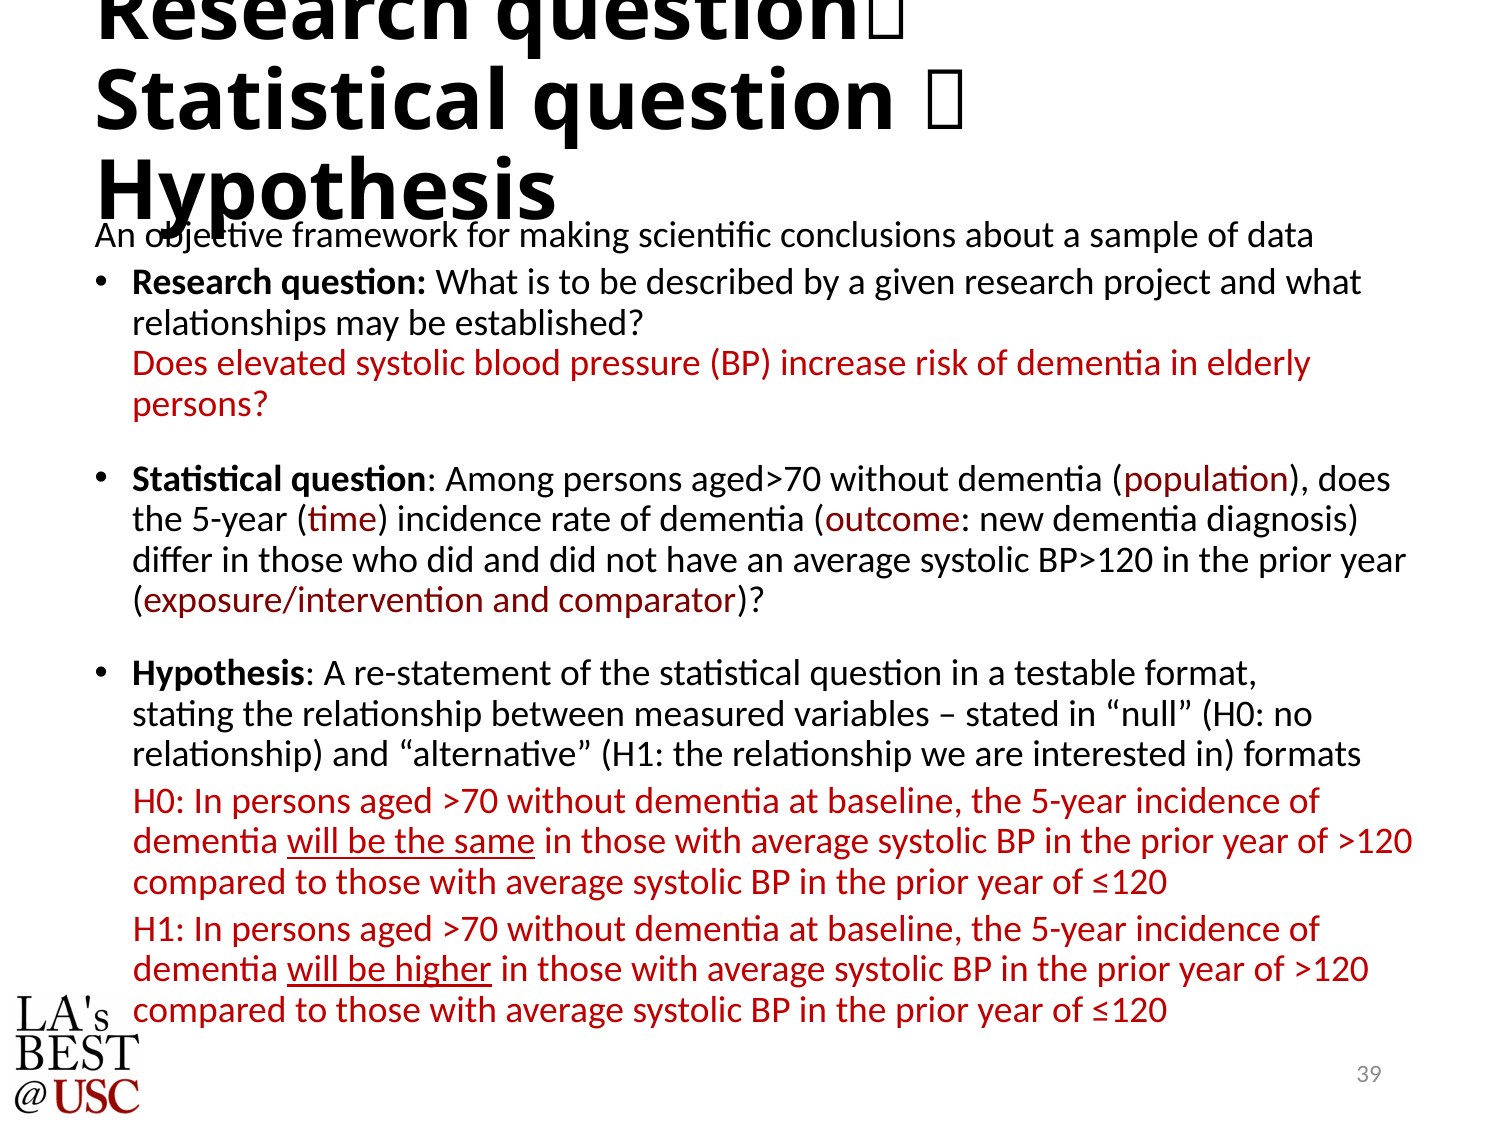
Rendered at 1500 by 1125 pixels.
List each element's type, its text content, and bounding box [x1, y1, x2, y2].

picture [14, 994, 140, 1115]
slide_number 39 [1059, 1042, 1397, 1103]
list An objective framework for making scientific conclusions about a sample of data Research question: What is to be described by a given research project and what relationships may be established? Does elevated systolic blood pressure (BP) increase risk of dementia in elderly persons? Statistical question: Among persons aged>70 without dementia (population), does the 5-year (time) incidence rate of dementia (outcome: new dementia diagnosis) differ in those who did and did not have an average systolic BP>120 in the prior year (exposure/intervention and comparator)? Hypothesis: A re-statement of the statistical question in a testable format, stating the relationship between measured variables – stated in “null” (H0: no relationship) and “alternative” (H1: the relationship we are interested in) formats H0: In persons aged >70 without dementia at baseline, the 5-year incidence of dementia will be the same in those with average systolic BP in the prior year of >120 compared to those with average systolic BP in the prior year of ≤120 H1: In persons aged >70 without dementia at baseline, the 5-year incidence of dementia will be higher in those with average systolic BP in the prior year of >120 compared to those with average systolic BP in the prior year of ≤120 [79, 208, 1430, 1065]
text_box Research question Statistical question  Hypothesis [79, 0, 1390, 205]
